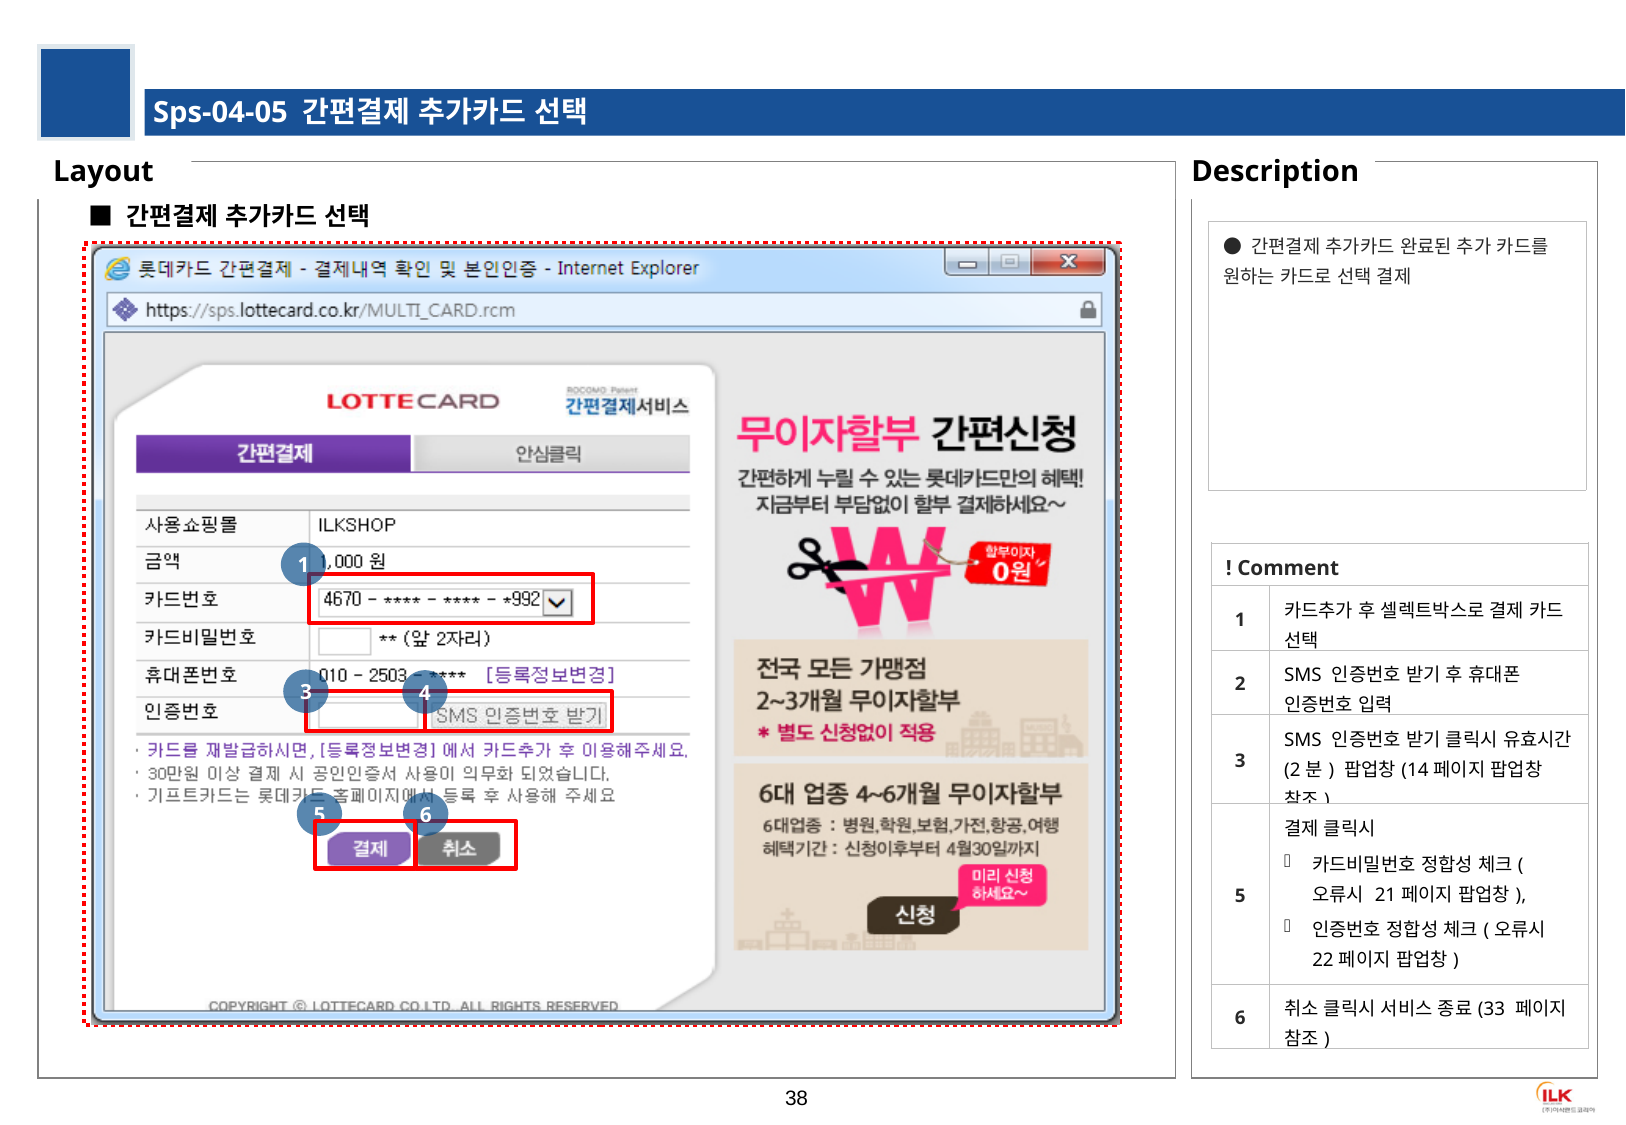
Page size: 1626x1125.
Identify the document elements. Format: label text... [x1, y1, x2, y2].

table_cell 5 [1212, 804, 1269, 984]
table_cell 카드추가 후 셀렉트박스로 결제 카드 선택 [1270, 586, 1588, 650]
table_cell 결제 클릭시 카드비밀번호 정합성 체크(오류시 21페이지 팝업창), 인증번호 정합성 체크(오류시 22페이지 팝업창) 후 결제 완료(45 페이지 참조) [1270, 804, 1588, 984]
picture [1532, 1079, 1598, 1115]
table_cell 2 [1212, 651, 1269, 714]
table_cell 취소 클릭시 서비스 종료(33 페이지 참조) [1270, 985, 1588, 1048]
table_cell 1 [1212, 586, 1269, 650]
table_header ● 간편결제 추가카드 완료된 추가 카드를 원하는 카드로 선택 결제 [1209, 222, 1586, 490]
text_box ■ 간편결제 추가카드 선택 [72, 185, 1131, 246]
table_cell SMS 인증번호 받기 후 휴대폰 인증번호 입력 [1270, 651, 1588, 714]
table_cell SMS 인증번호 받기 클릭시 유효시간(2분) 팝업창(14페이지 팝업창 참조) [1270, 715, 1588, 803]
text_box Sps-04-05 간편결제 추가카드 선택 [153, 93, 1622, 129]
picture [91, 244, 1120, 1025]
table_header ! Comment [1212, 544, 1588, 585]
table_cell 6 [1212, 985, 1269, 1048]
table_cell 3 [1212, 715, 1269, 803]
